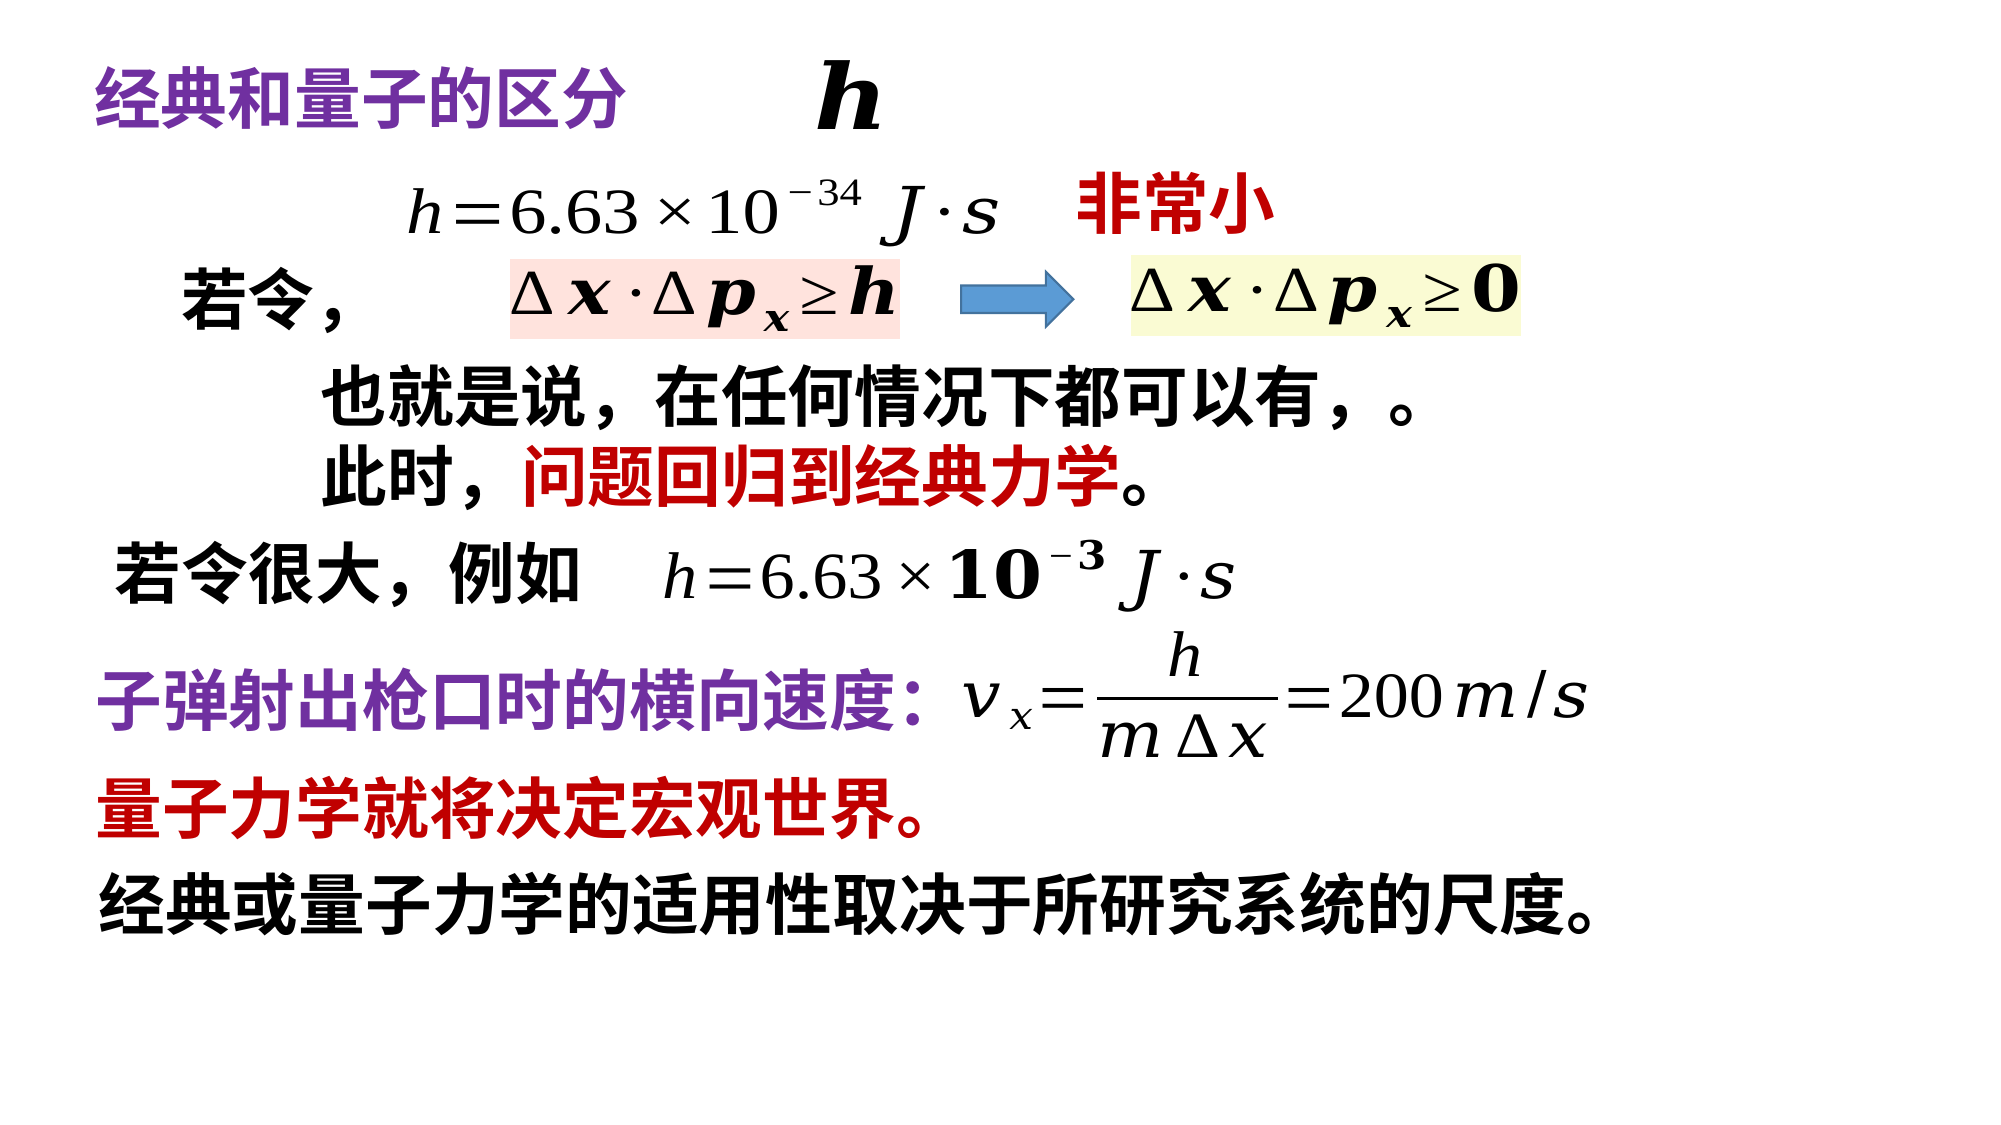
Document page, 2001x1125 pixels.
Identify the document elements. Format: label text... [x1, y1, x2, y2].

text_box 子弹射出枪口时的横向速度： [80, 651, 979, 747]
text_box 经典和量子的区分 [79, 49, 643, 145]
text_box 非常小 [1060, 154, 1291, 250]
text_box 量子力学就将决定宏观世界。 [80, 759, 979, 855]
text_box [960, 269, 1075, 330]
text_box 经典或量子力学的适用性取决于所研究系统的尺度。 [83, 855, 1649, 951]
